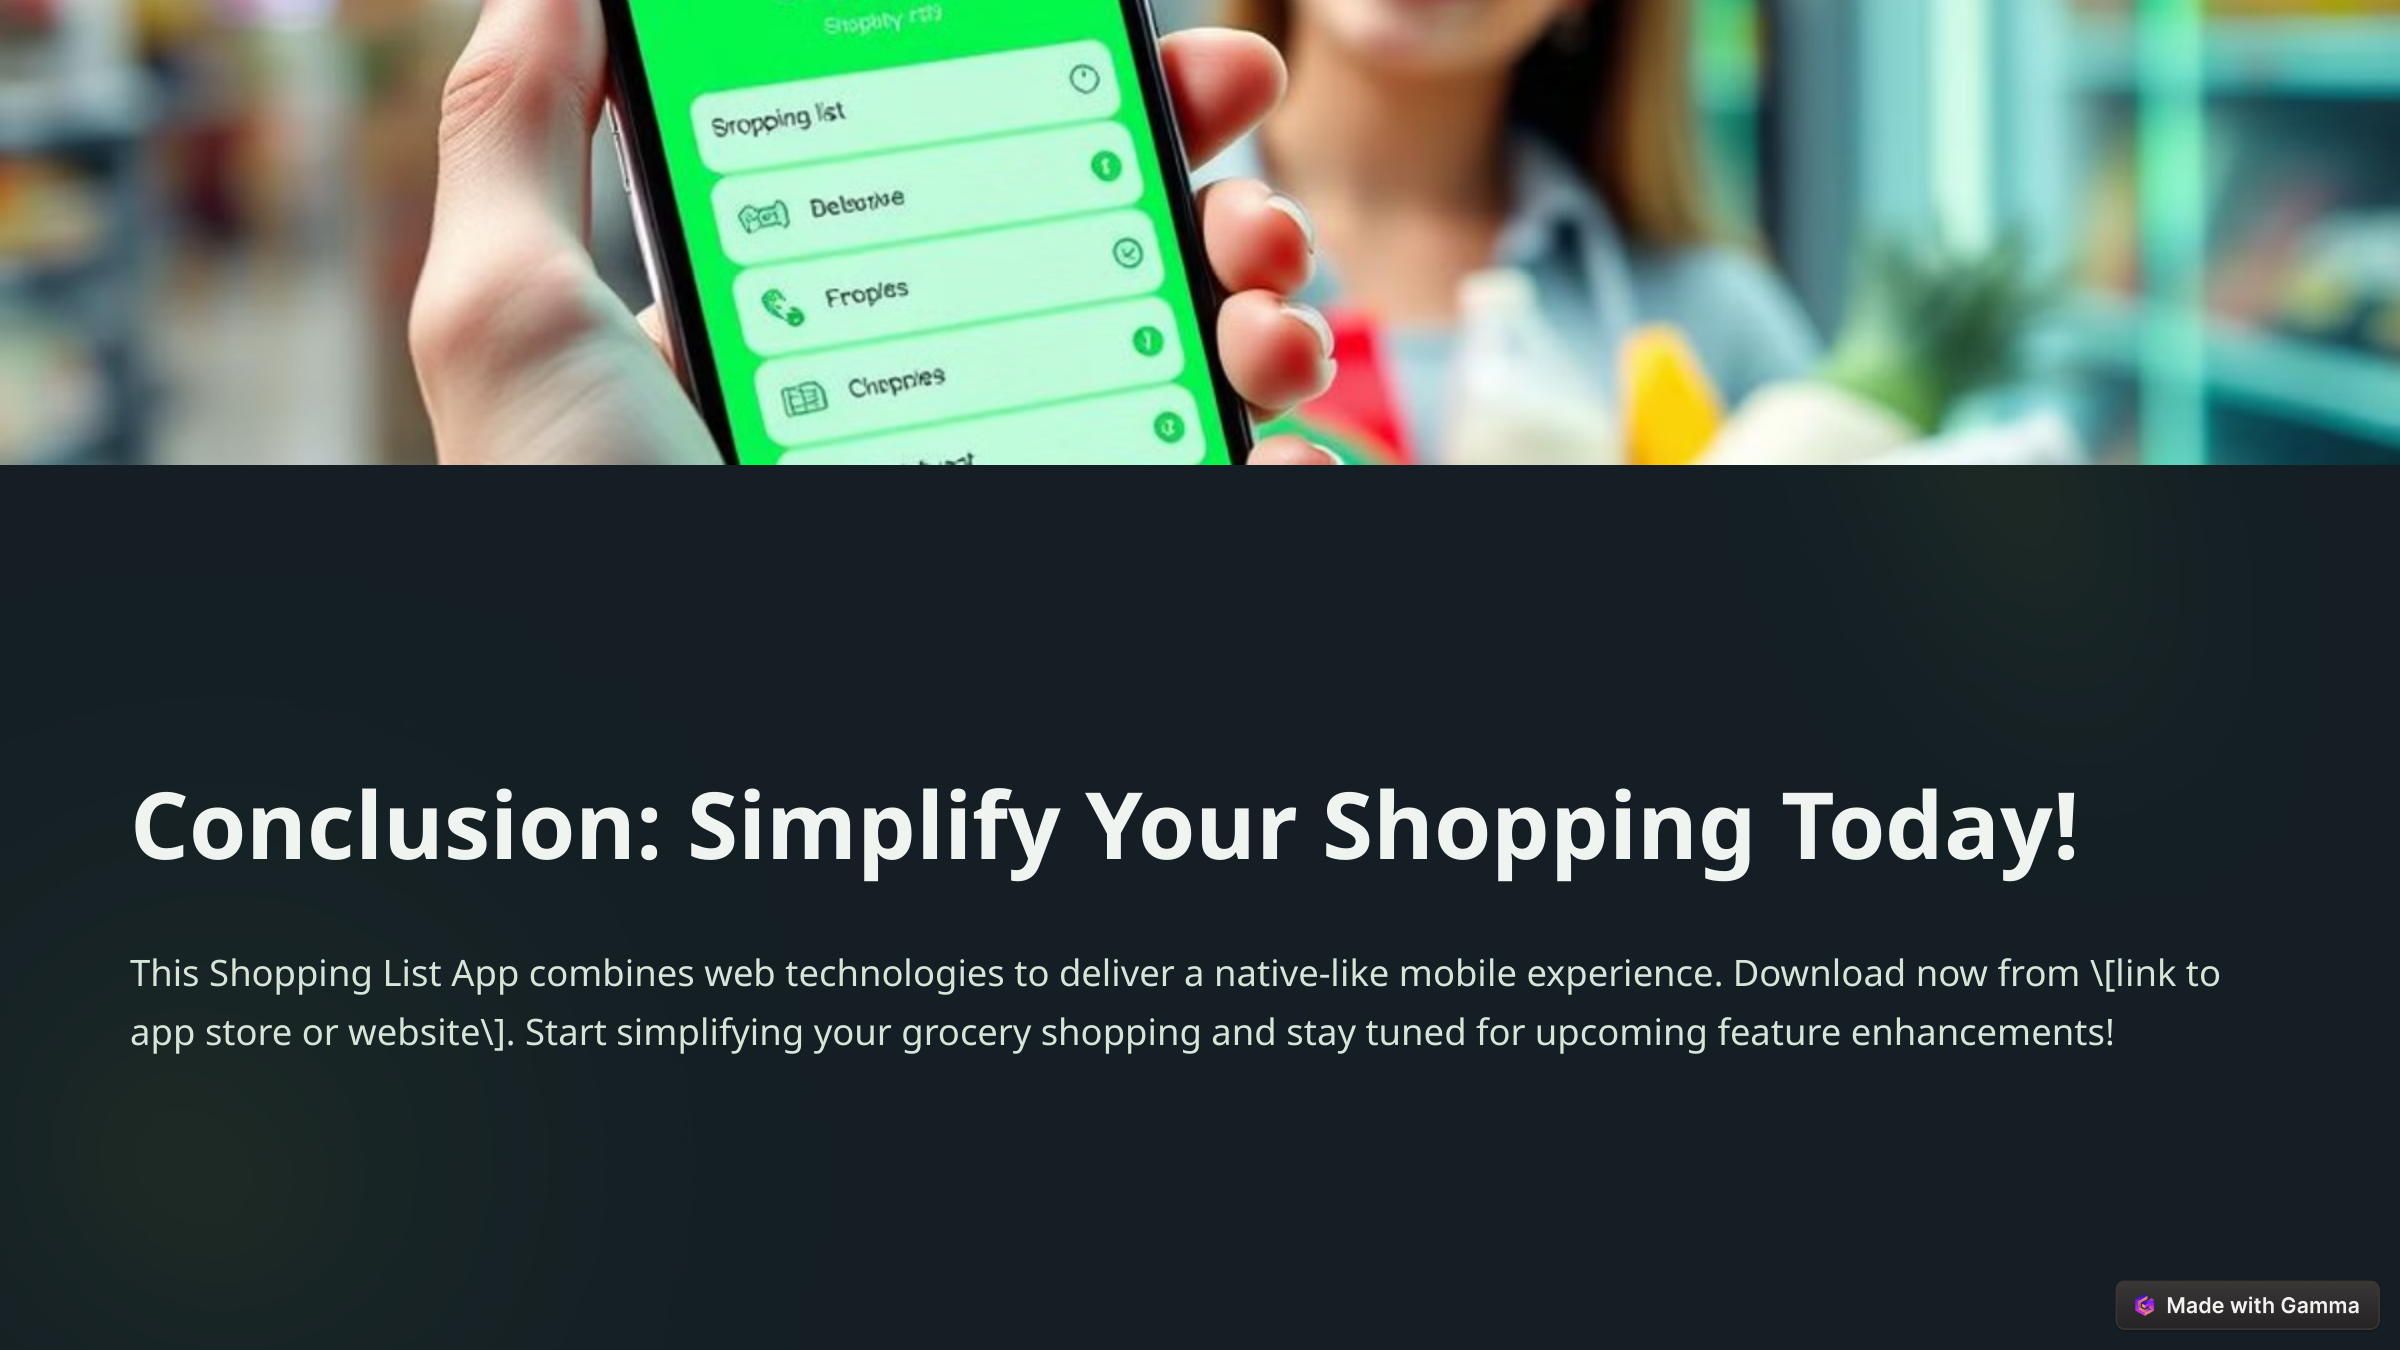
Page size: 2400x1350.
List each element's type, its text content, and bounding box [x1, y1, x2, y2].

picture [2106, 1271, 2389, 1339]
text_box This Shopping List App combines web technologies to deliver a native-like mobile experience. Download now from \[link to app store or website\]. Start simplifying your grocery shopping and stay tuned for upcoming feature enhancements! [130, 933, 2270, 1053]
picture [0, 0, 2400, 466]
text_box Conclusion: Simplify Your Shopping Today! [130, 761, 1837, 879]
